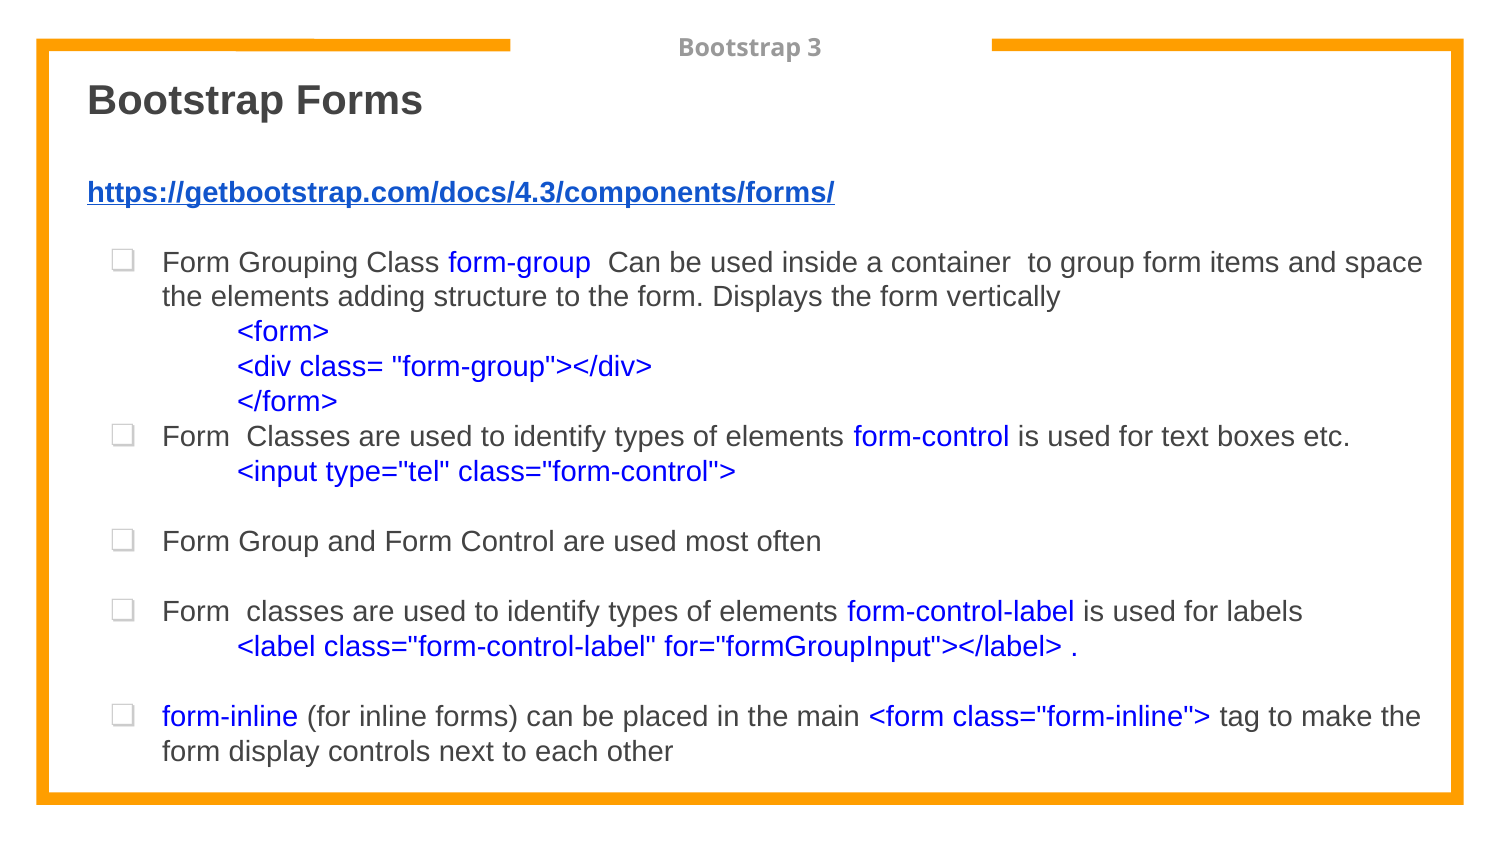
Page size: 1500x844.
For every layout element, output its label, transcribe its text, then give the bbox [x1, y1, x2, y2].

list Bootstrap Forms https://getbootstrap.com/docs/4.3/components/forms/ Form Grouping Class form-group Can be used inside a container to group form items and space the elements adding structure to the form. Displays the form vertically <form> <div class= "form-group"></div> </form> Form Classes are used to identify types of elements form-control is used for text boxes etc. <input type="tel" class="form-control"> Form Group and Form Control are used most often Form classes are used to identify types of elements form-control-label is used for labels <label class="form-control-label" for="formGroupInput"></label> . form-inline (for inline forms) can be placed in the main <form class="form-inline"> tag to make the form display controls next to each other [72, 57, 1457, 679]
title Bootstrap 3 [531, 16, 969, 87]
